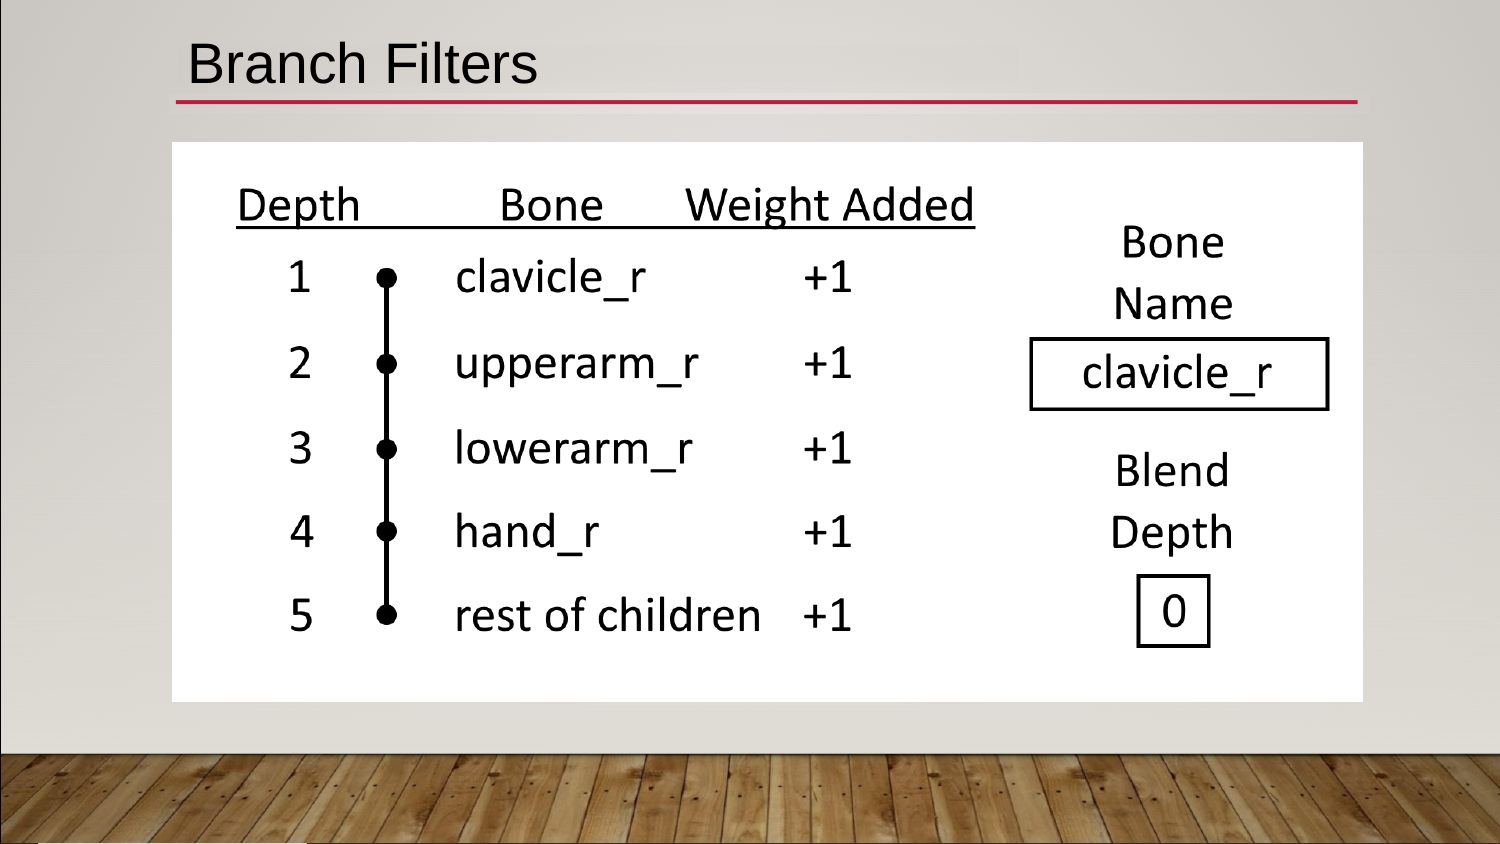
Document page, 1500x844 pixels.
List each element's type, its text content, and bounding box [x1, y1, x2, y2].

title Branch Filters [172, 17, 1363, 112]
picture [0, 0, 1500, 844]
